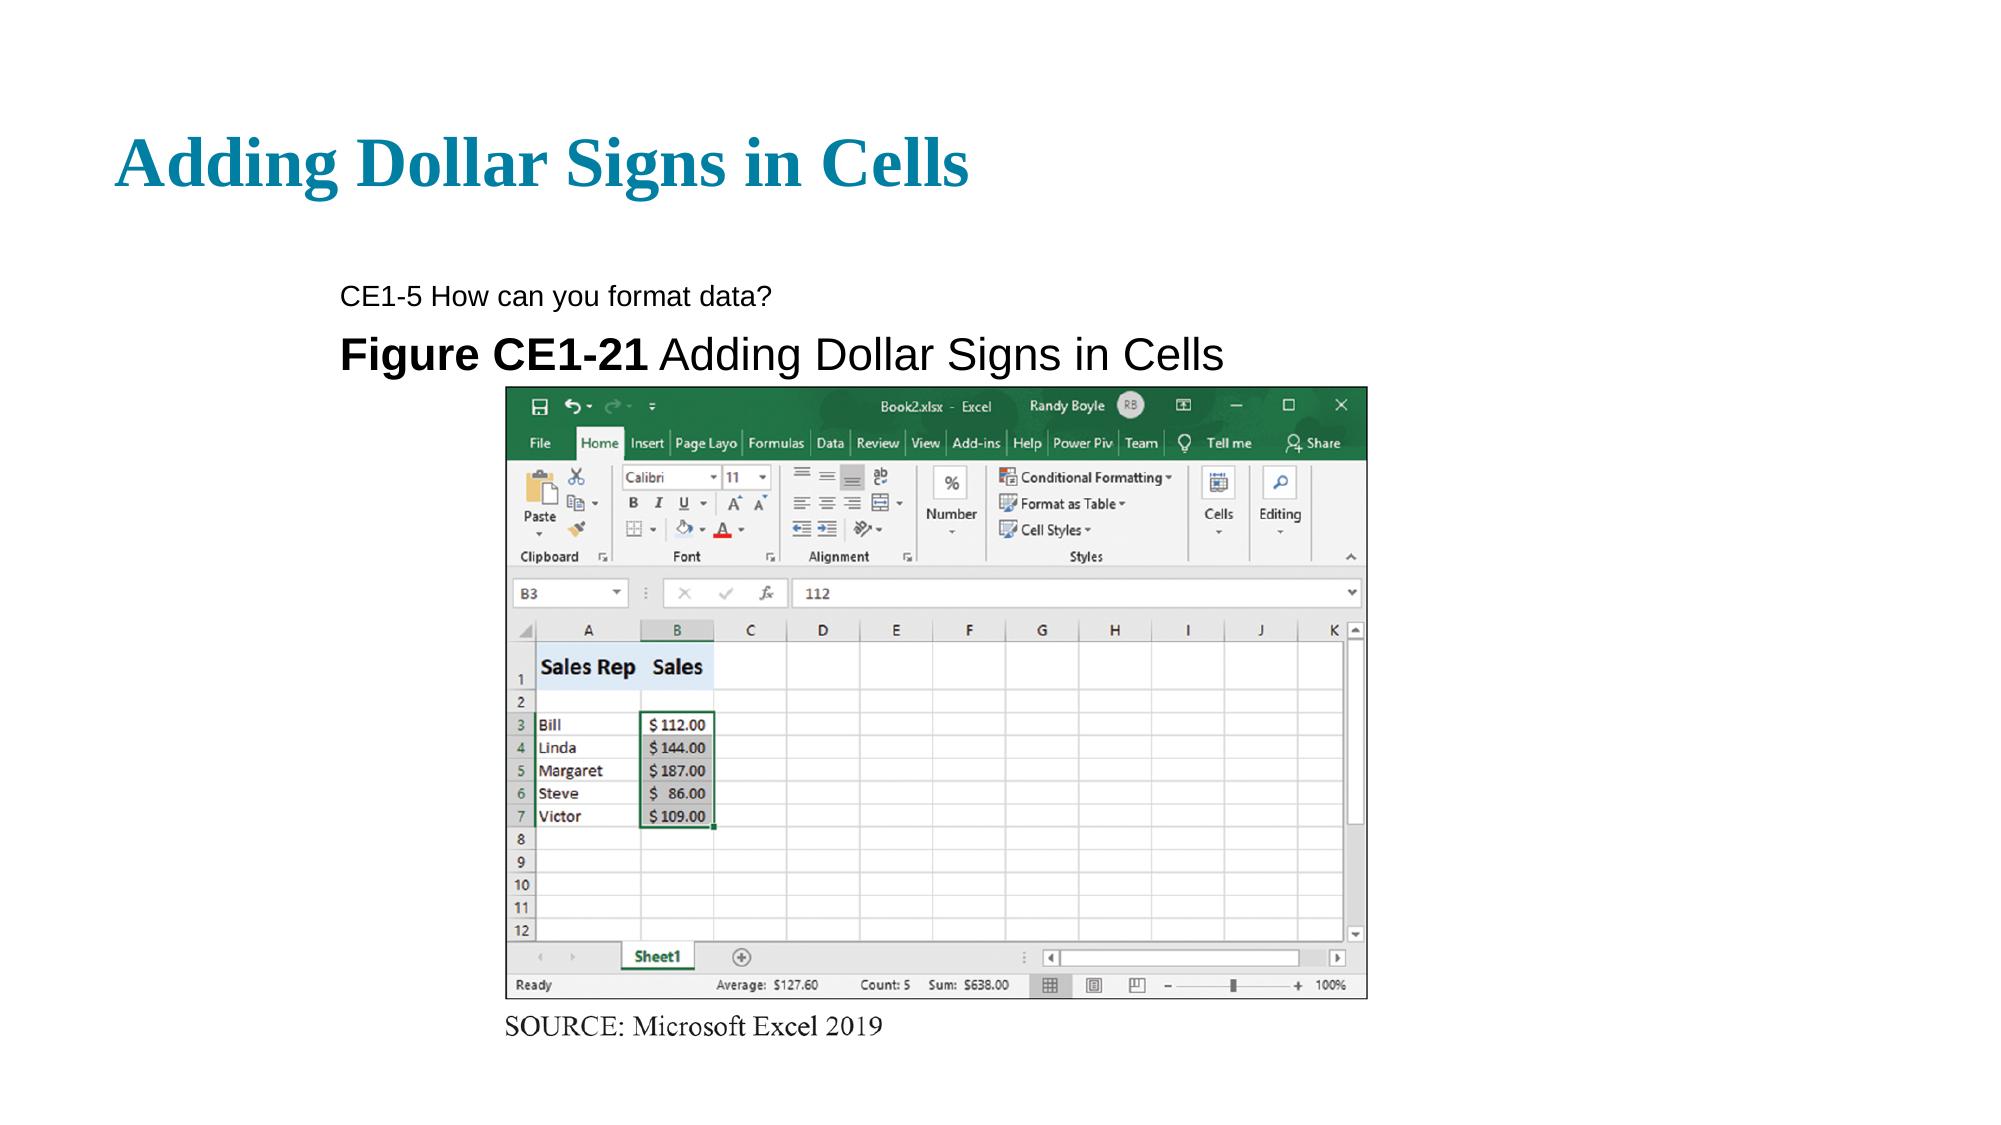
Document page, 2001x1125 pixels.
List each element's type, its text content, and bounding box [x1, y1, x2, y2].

list CE1-5 How can you format data? Figure C E 1-21 Adding Dollar Signs in Cells [324, 262, 1675, 383]
picture [500, 382, 1371, 1045]
title Adding Dollar Signs in Cells [99, 35, 1900, 216]
